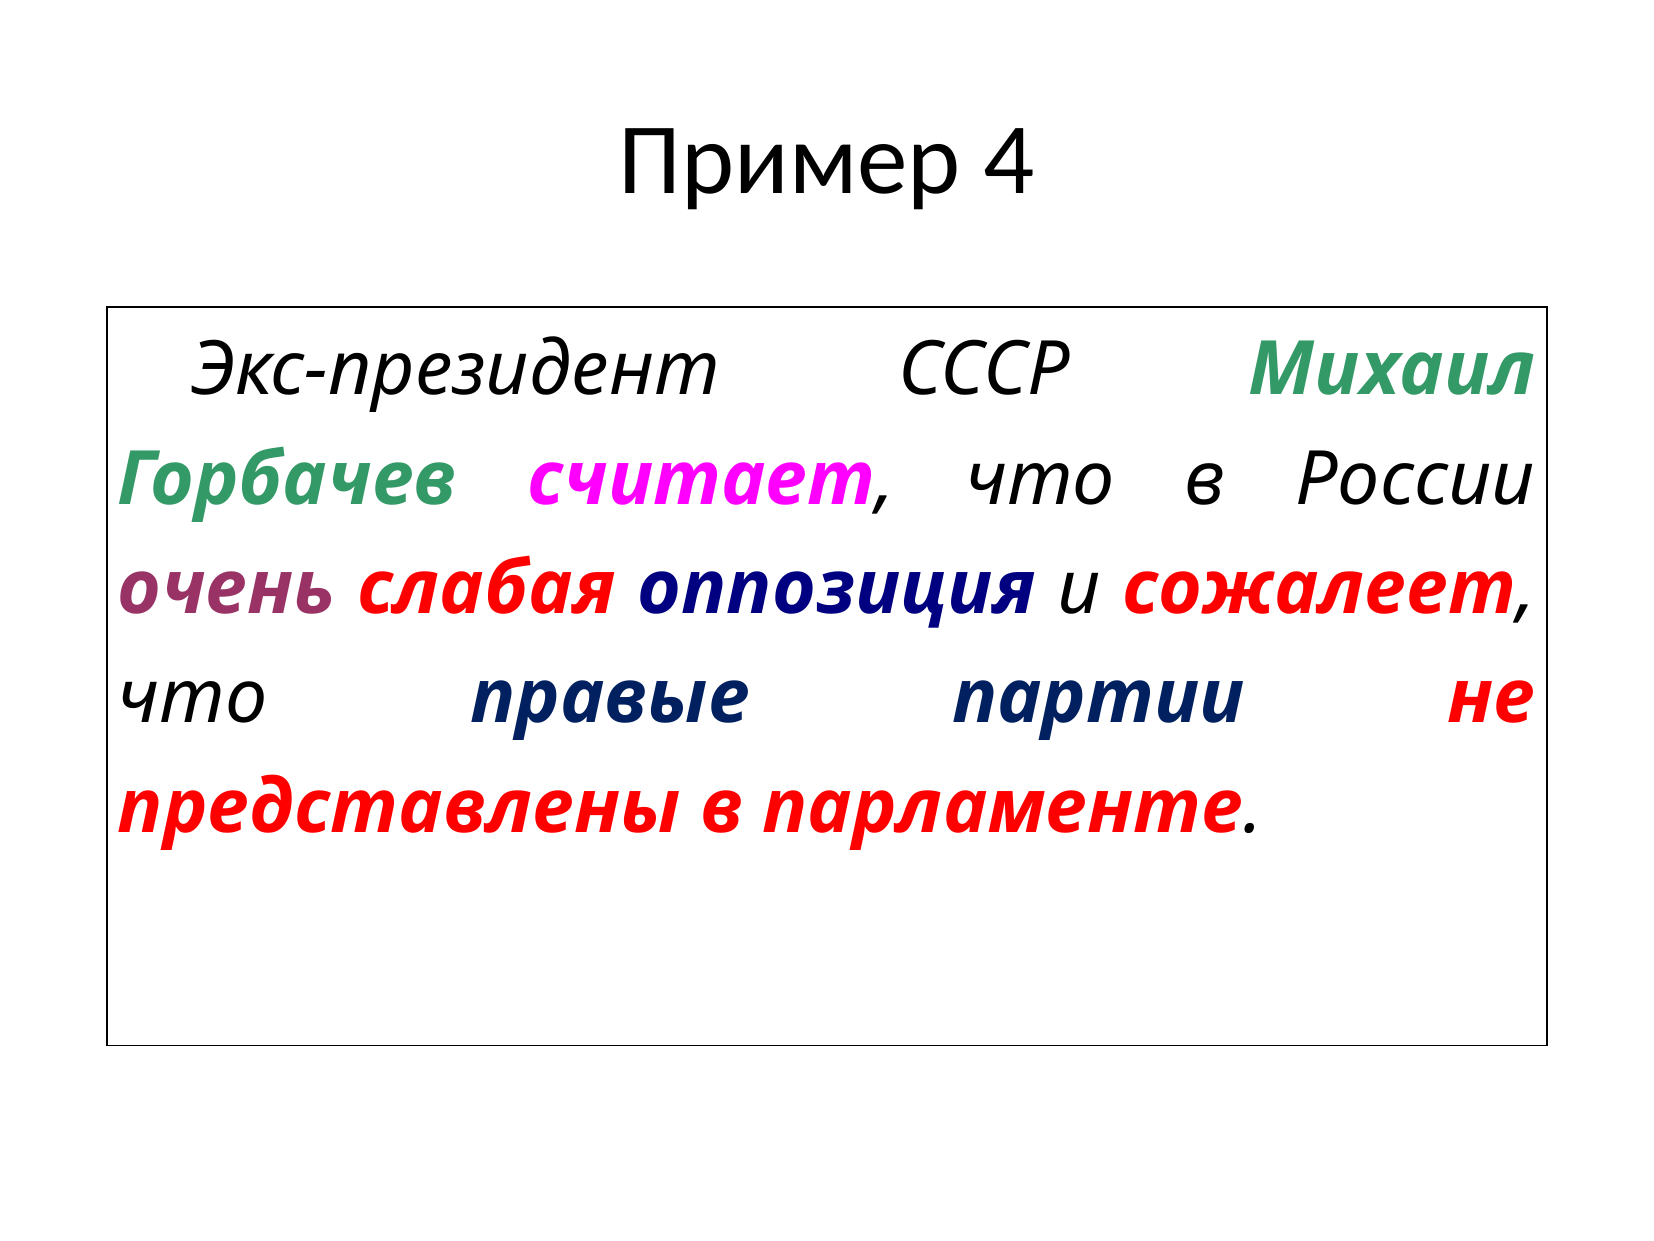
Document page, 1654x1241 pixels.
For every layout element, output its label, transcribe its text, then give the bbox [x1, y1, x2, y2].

table_header Экс-президент СССР Михаил Горбачев считает, что в России очень слабая оппозиция и сожалеет, что правые партии не представлены в парламенте. [108, 308, 1546, 1045]
title Пример 4 [82, 49, 1571, 257]
